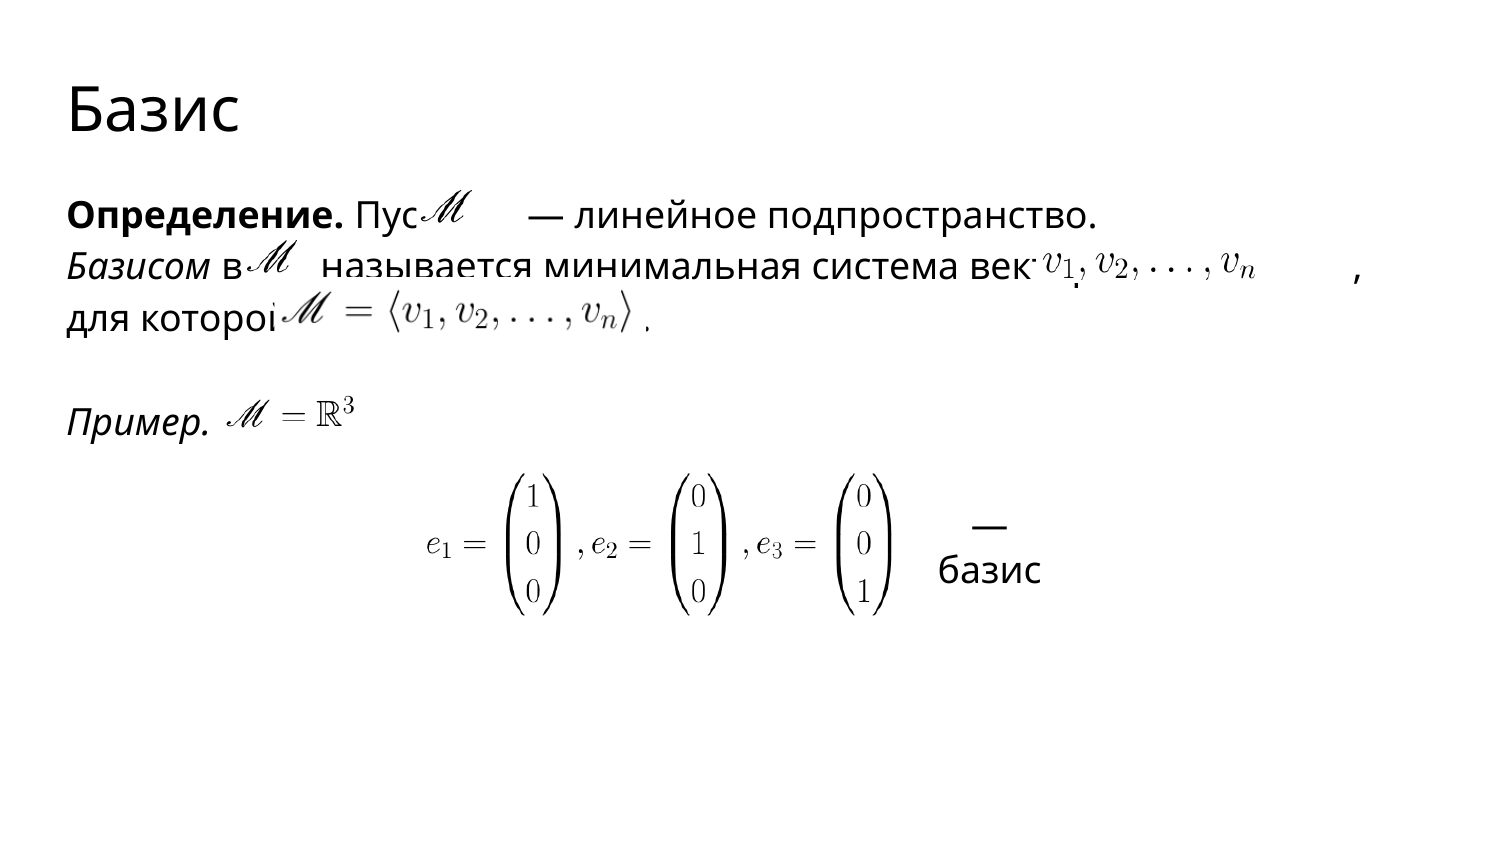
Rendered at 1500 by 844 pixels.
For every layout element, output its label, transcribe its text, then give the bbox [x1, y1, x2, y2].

picture [1036, 242, 1262, 283]
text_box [423, 471, 1077, 620]
title Базис [51, 54, 1449, 149]
picture [224, 393, 356, 434]
list Определение. Пусть — линейное подпространство. Базисом в называется минимальная система векторов , для которой . Пример. [51, 169, 1449, 730]
picture [416, 179, 477, 230]
picture [241, 229, 647, 341]
